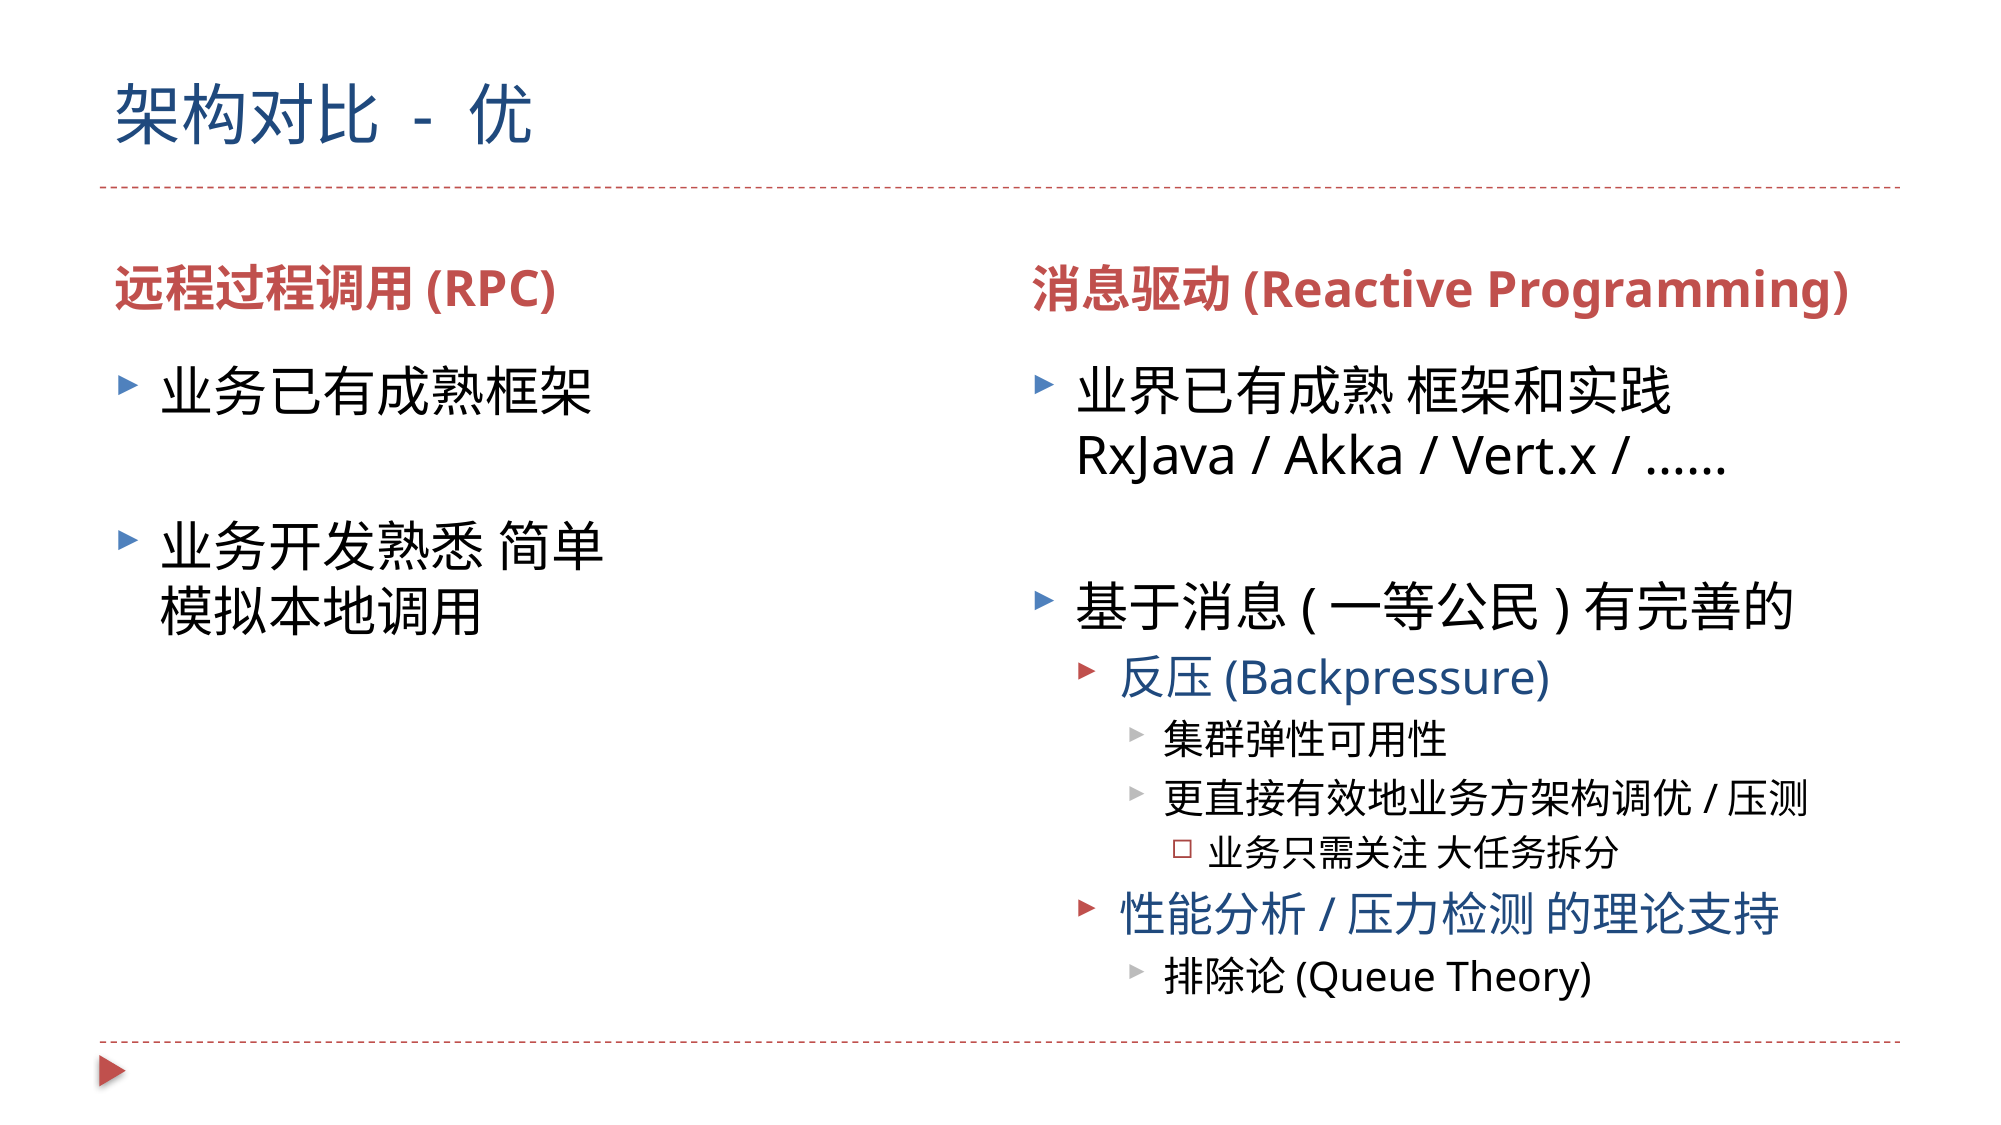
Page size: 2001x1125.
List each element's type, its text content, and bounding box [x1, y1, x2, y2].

list 业界已有成熟 框架和实践 RxJava / Akka / Vert.x / …… 基于消息(一等公民)有完善的 反压(Backpressure) 集群弹性可用性 更直接有效地业务方架构调优/压测 业务只需关注 大任务拆分 性能分析/压力检测 的理论支持 排除论(Queue Theory) [1016, 350, 1900, 1013]
list 业务已有成熟框架 业务开发熟悉 简单 模拟本地调用 [99, 350, 984, 1013]
title 架构对比 - 优 [99, 37, 1900, 188]
list 消息驱动(Reactive Programming) [1016, 212, 1901, 325]
list 远程过程调用(RPC) [99, 210, 984, 324]
